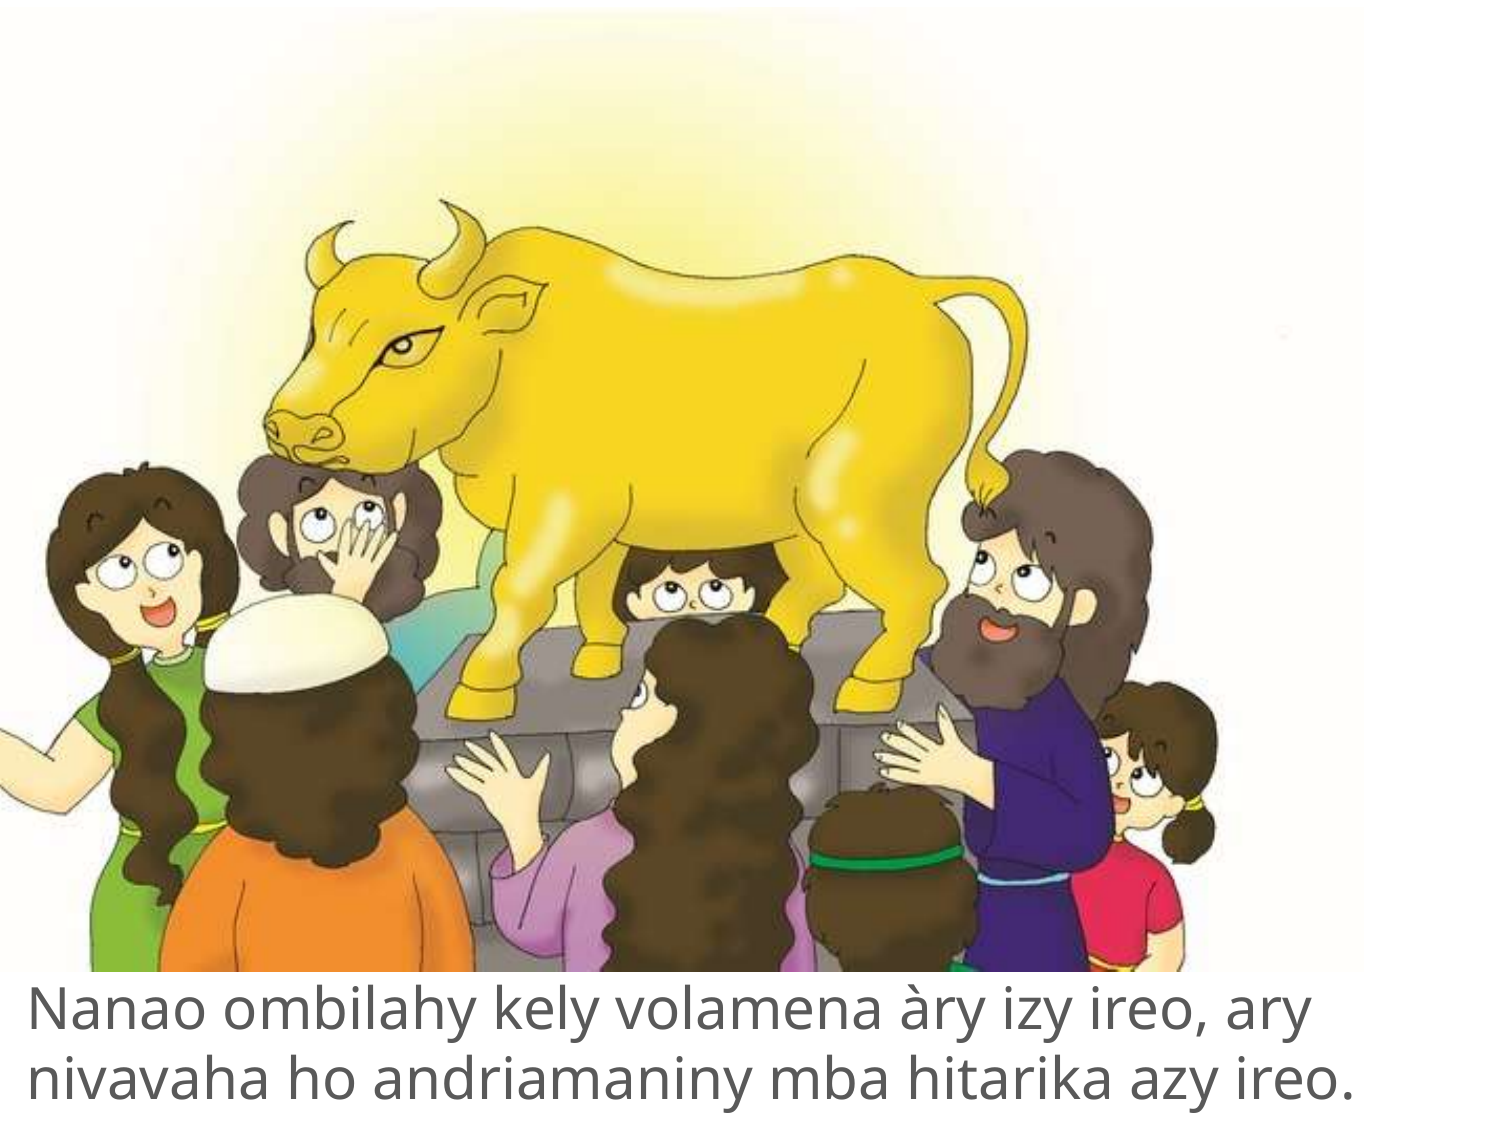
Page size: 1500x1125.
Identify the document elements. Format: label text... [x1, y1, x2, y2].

text_box Nanao ombilahy kely volamena àry izy ireo, ary nivavaha ho andriamaniny mba hitarika azy ireo. [11, 964, 1483, 1119]
picture [0, 6, 1364, 972]
